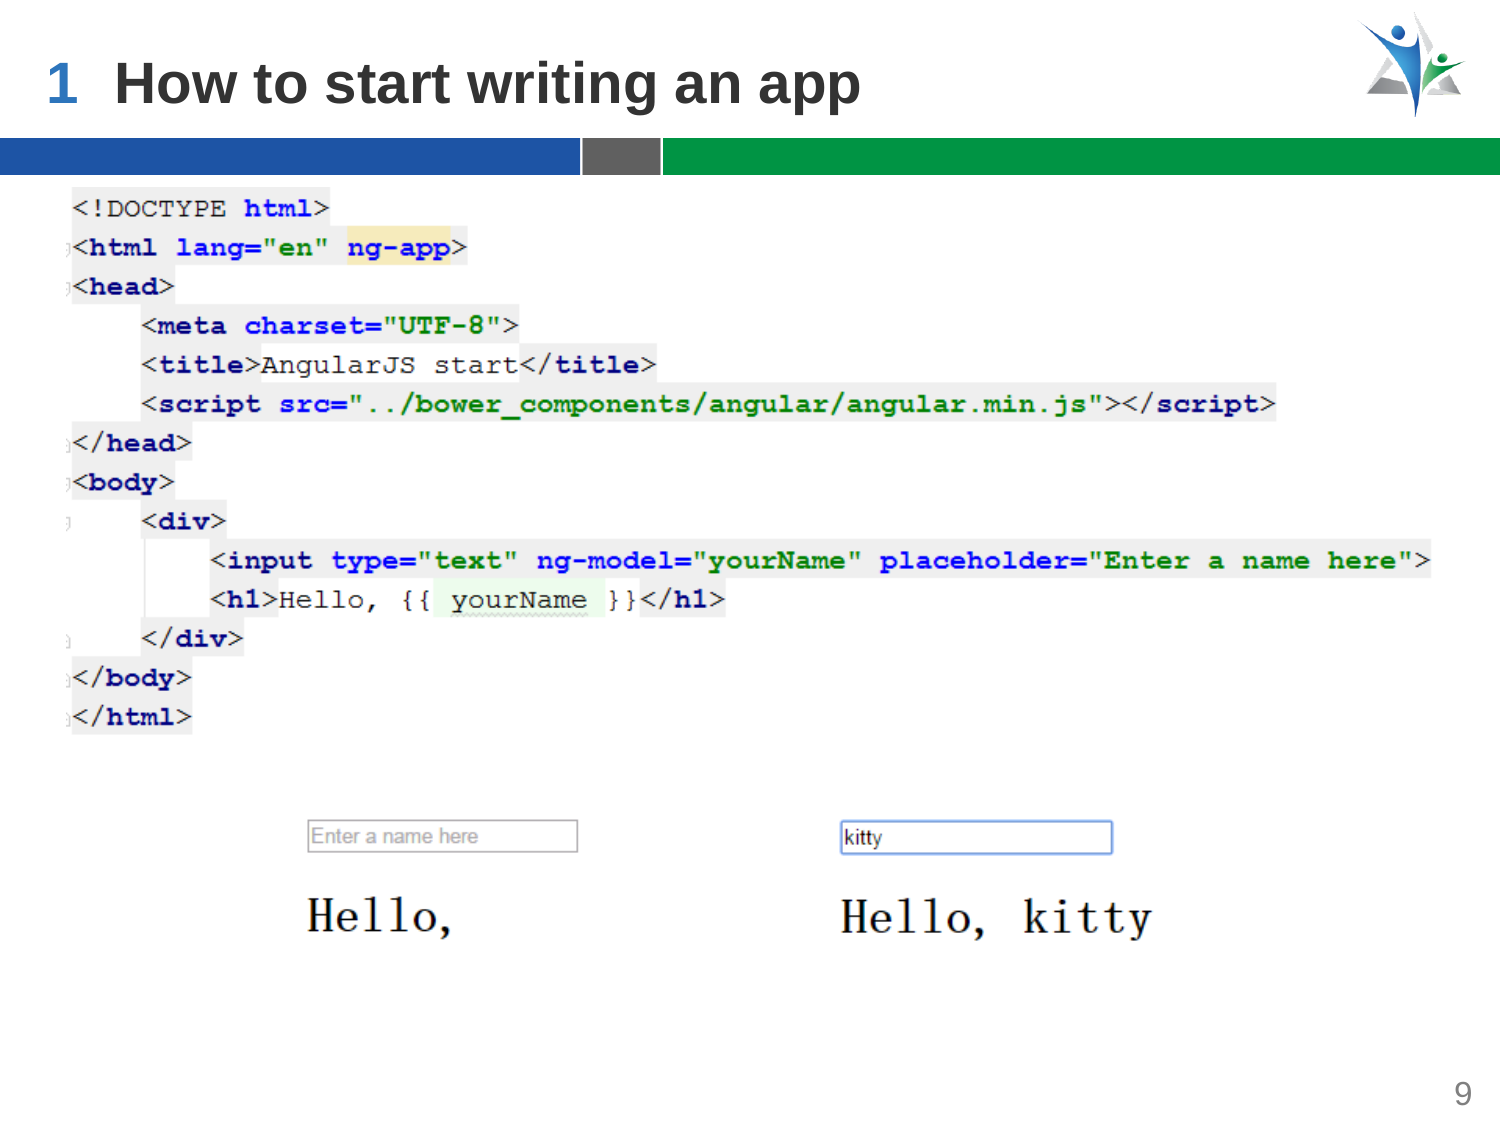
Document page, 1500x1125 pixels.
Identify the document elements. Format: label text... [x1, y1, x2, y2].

picture [0, 138, 1500, 175]
picture [65, 187, 1447, 752]
picture [832, 815, 1238, 988]
picture [1350, 12, 1476, 117]
picture [299, 812, 619, 963]
list How to start writing an app [99, 37, 1413, 124]
list 1 [24, 37, 99, 124]
